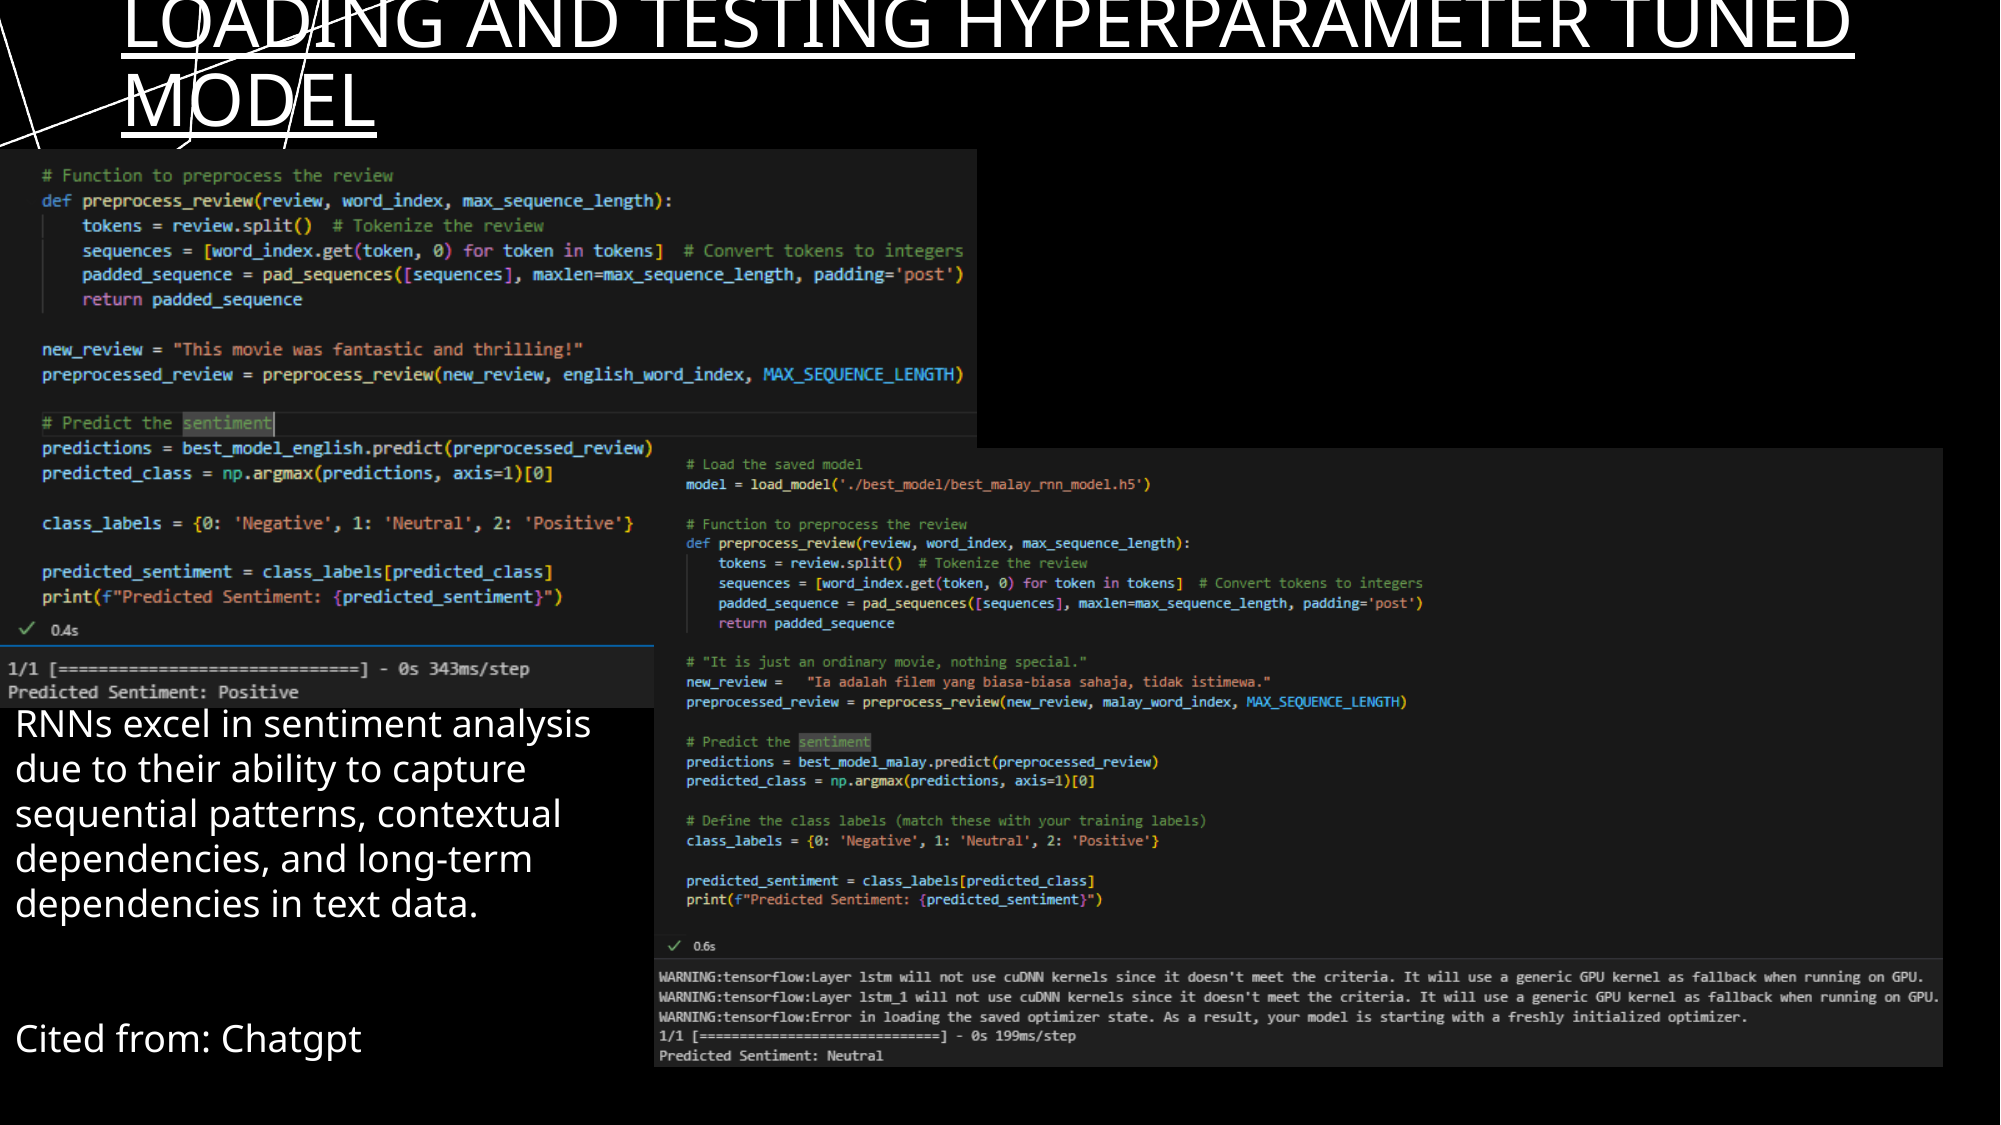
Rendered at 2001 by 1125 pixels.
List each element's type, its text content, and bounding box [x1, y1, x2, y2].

text_box RNNs excel in sentiment analysis due to their ability to capture sequential patterns, contextual dependencies, and long-term dependencies in text data. Cited from: Chatgpt [0, 708, 655, 1068]
title Loading and testing Hyperparameter tuned model [106, 15, 2000, 150]
picture [0, 0, 1943, 1067]
